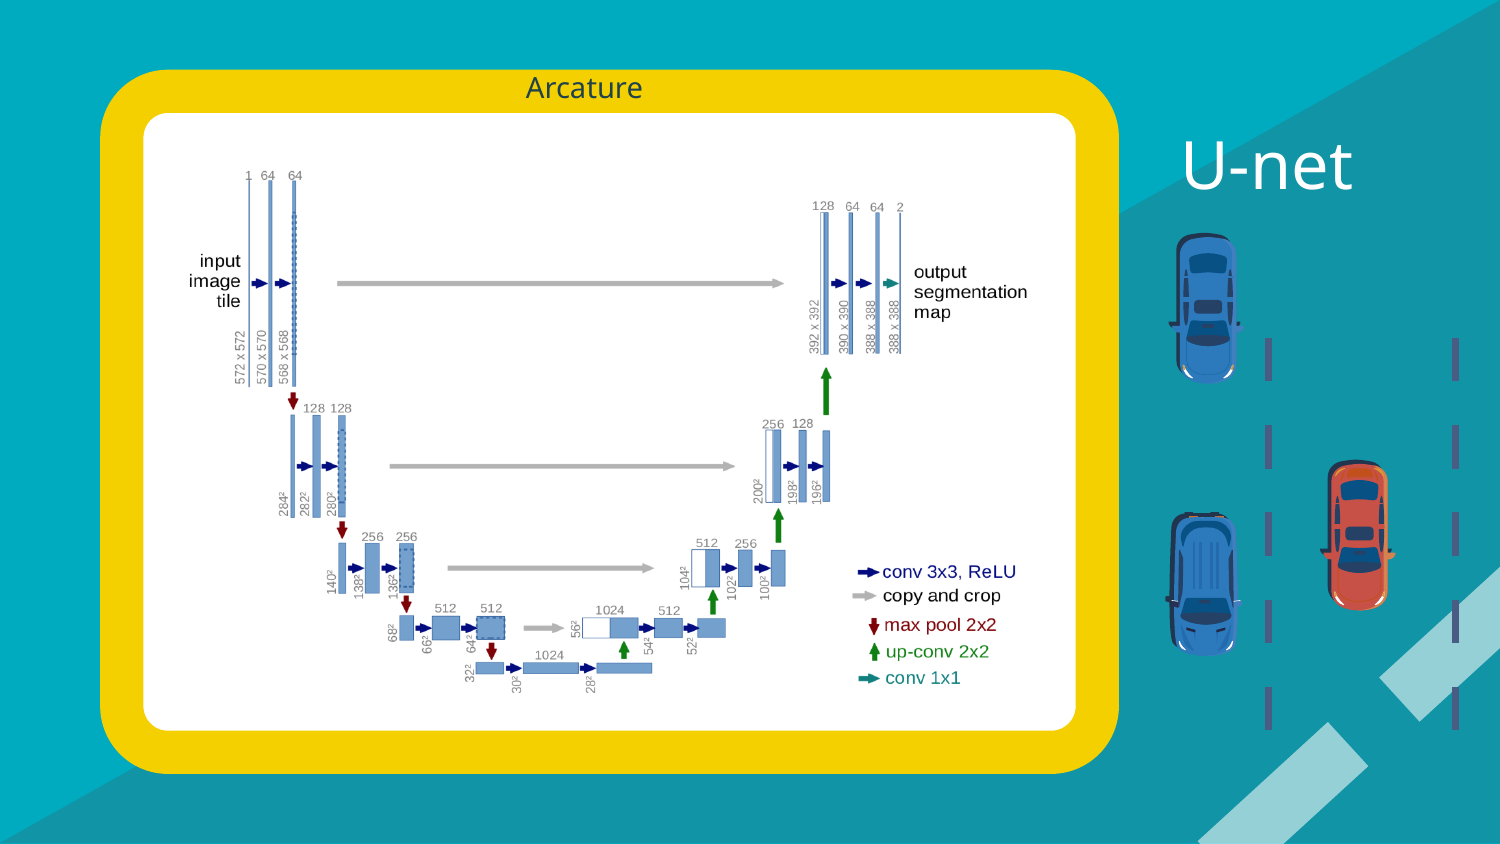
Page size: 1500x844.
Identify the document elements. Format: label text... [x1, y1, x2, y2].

picture [157, 140, 1074, 703]
text_box Arcature [510, 54, 865, 139]
text_box [119, 89, 1100, 755]
title U-net [1165, 107, 1500, 202]
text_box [1164, 232, 1459, 731]
